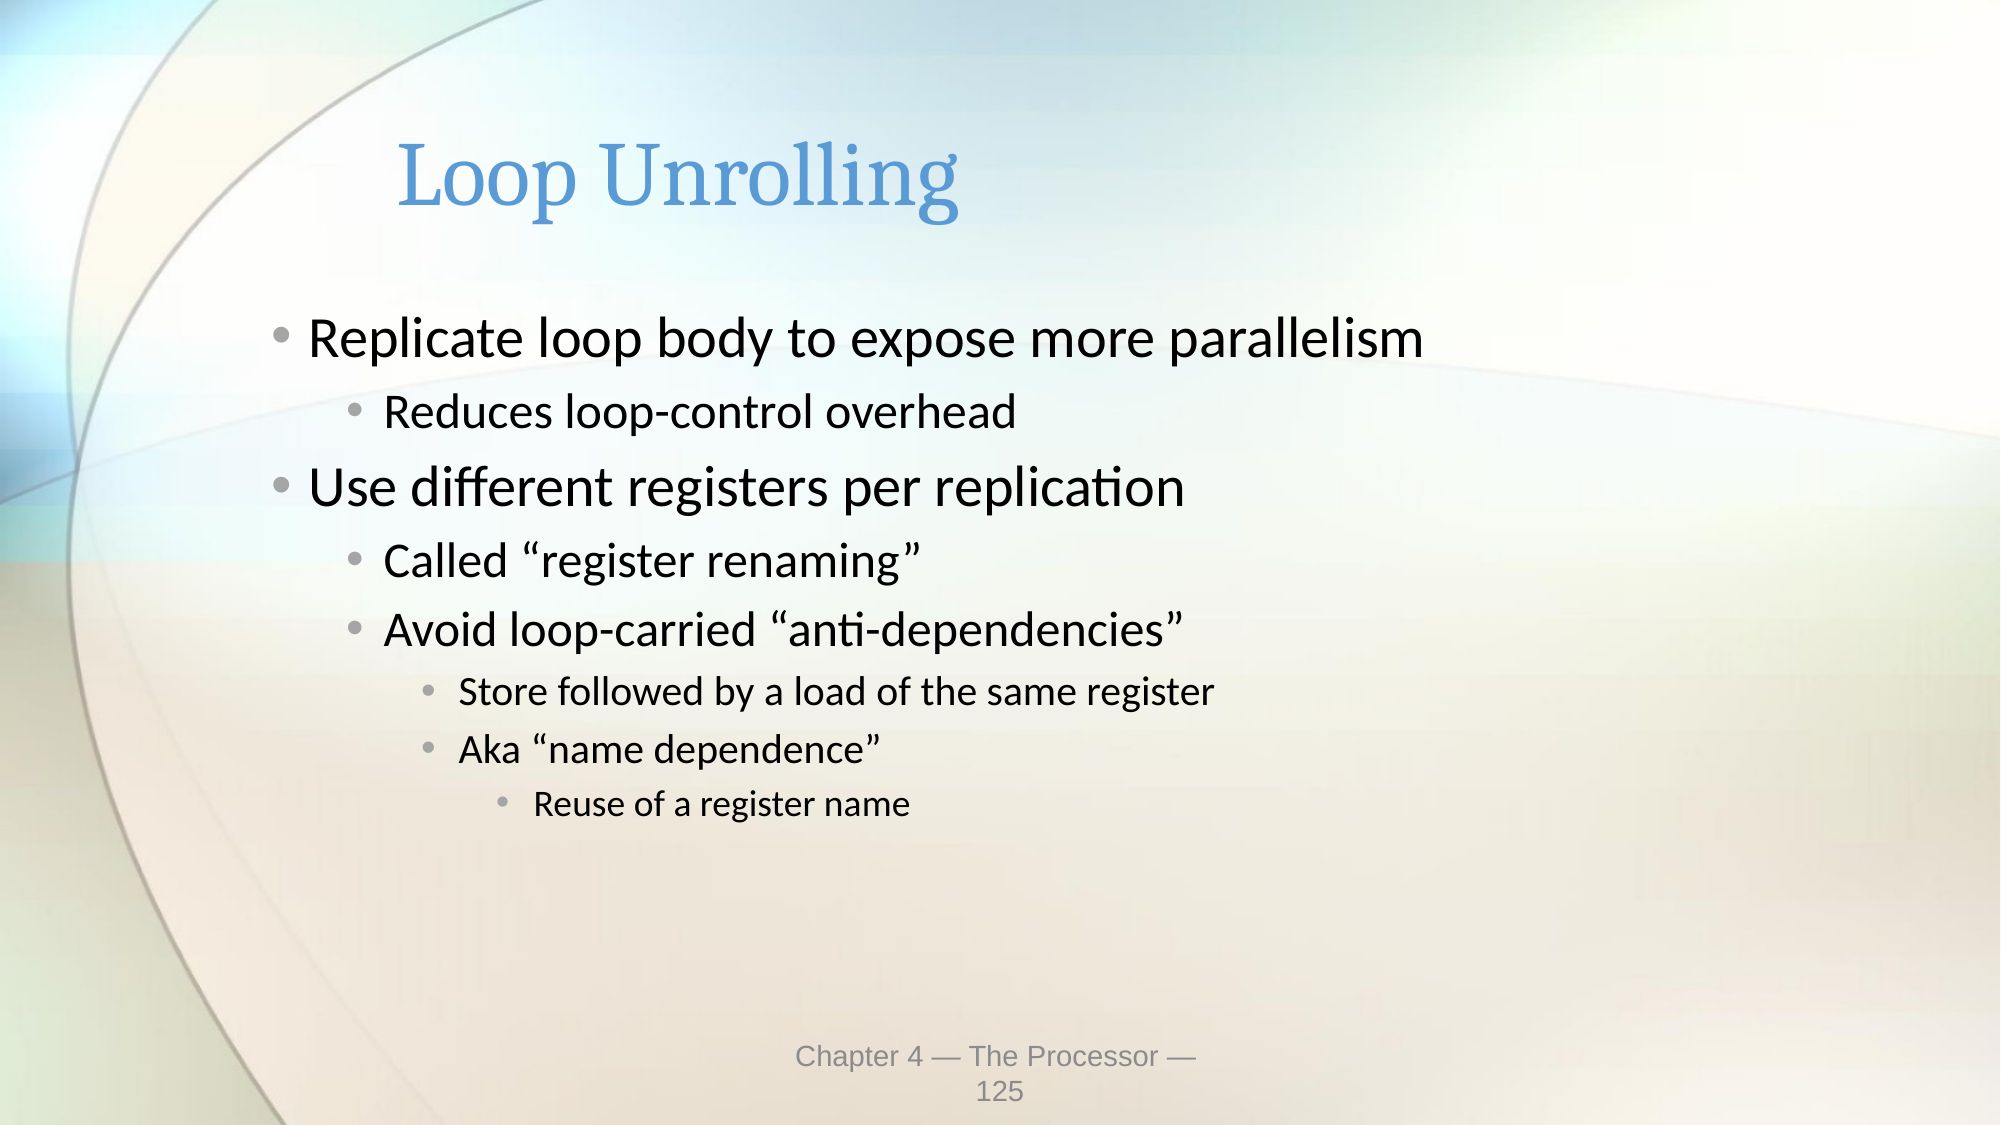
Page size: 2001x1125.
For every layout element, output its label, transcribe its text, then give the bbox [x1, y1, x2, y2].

picture [0, 0, 2001, 1125]
footer Chapter 4 — The Processor — 125 [762, 1042, 1238, 1103]
list Replicate loop body to expose more parallelism Reduces loop-control overhead Use different registers per replication Called “register renaming” Avoid loop-carried “anti-dependencies” Store followed by a load of the same register Aka “name dependence” Reuse of a register name [256, 299, 1863, 1014]
title Loop Unrolling [381, 59, 1863, 278]
